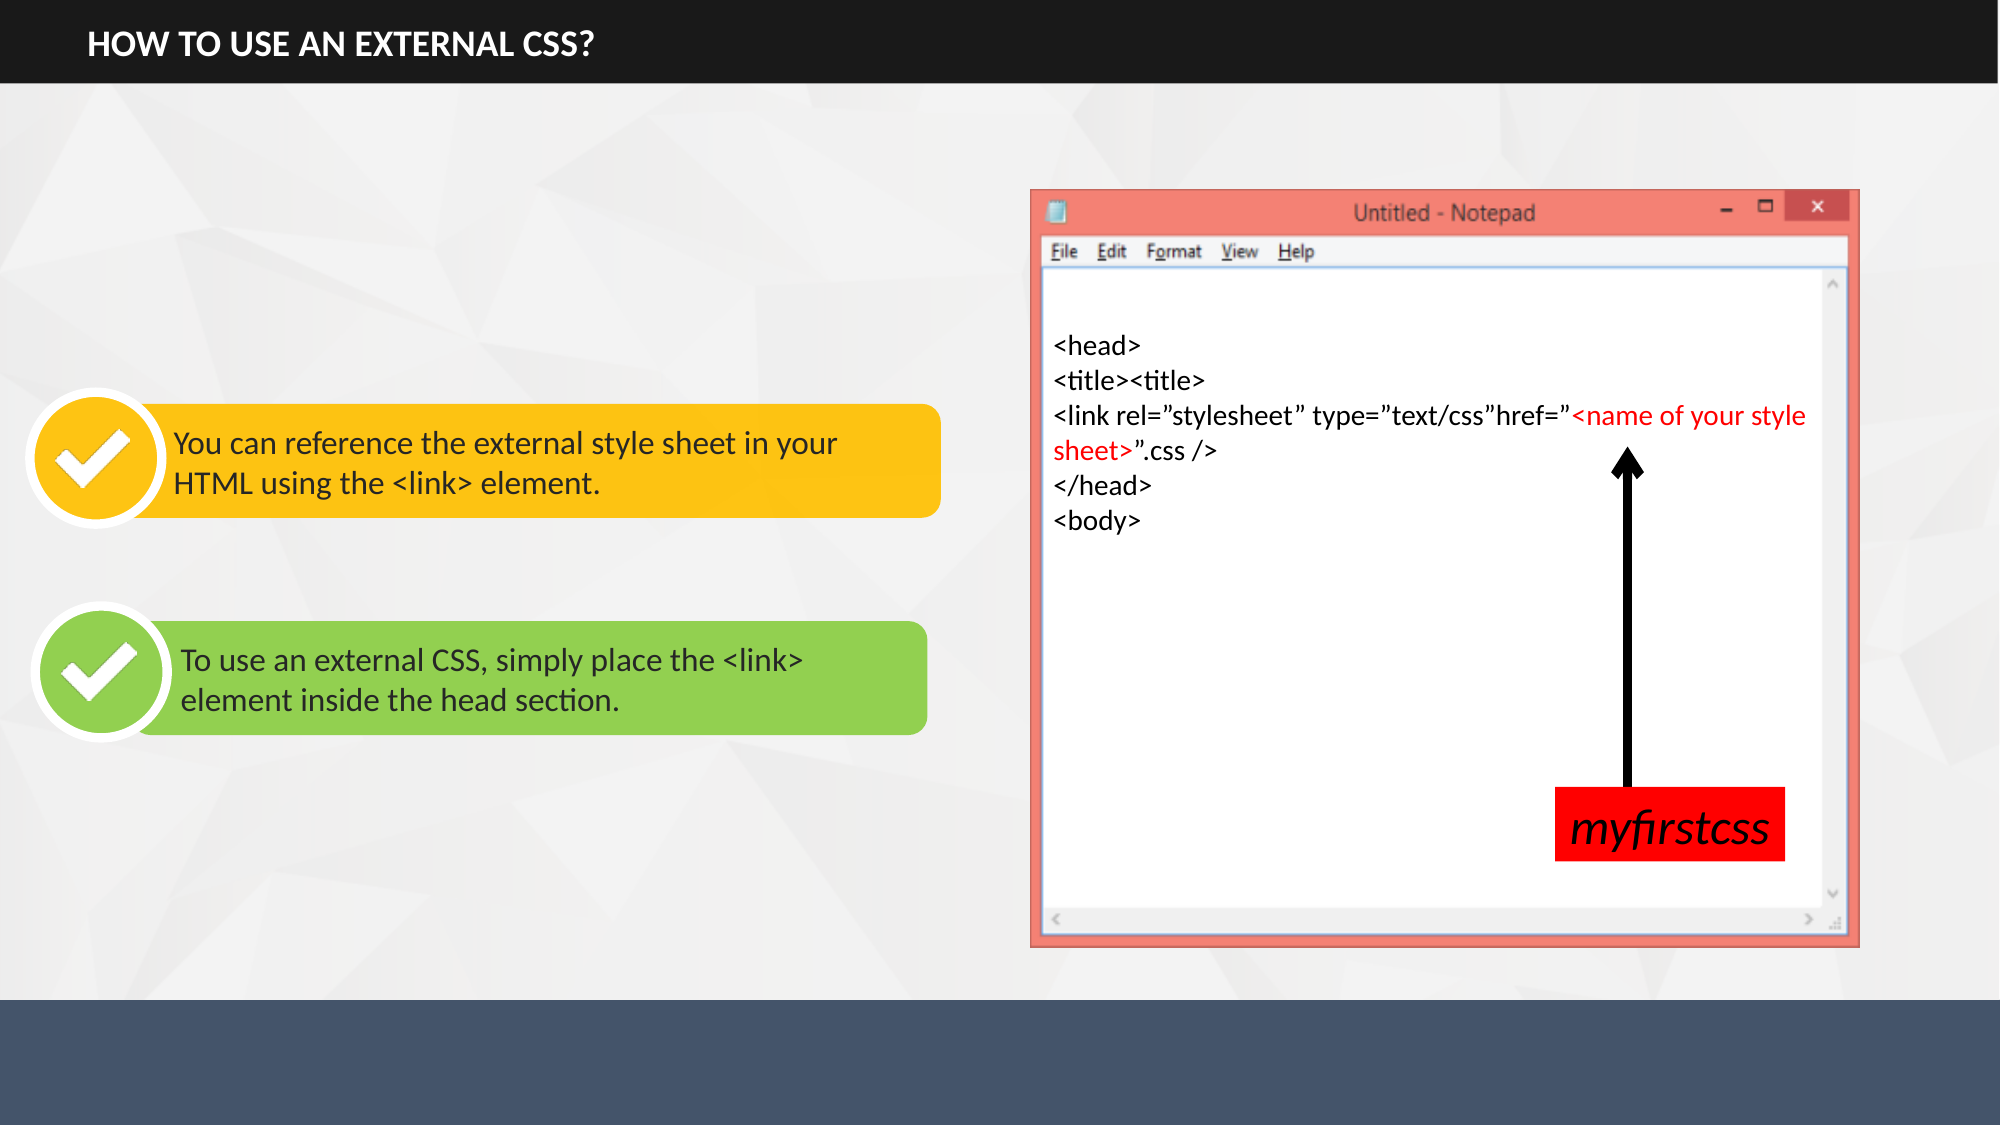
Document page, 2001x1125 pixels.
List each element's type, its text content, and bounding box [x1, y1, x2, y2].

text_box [1553, 446, 1787, 863]
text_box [35, 605, 928, 738]
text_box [1030, 189, 1911, 948]
picture [0, 0, 2000, 1000]
text_box HOW TO USE AN EXTERNAL CSS? [0, 0, 1999, 84]
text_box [29, 392, 941, 525]
